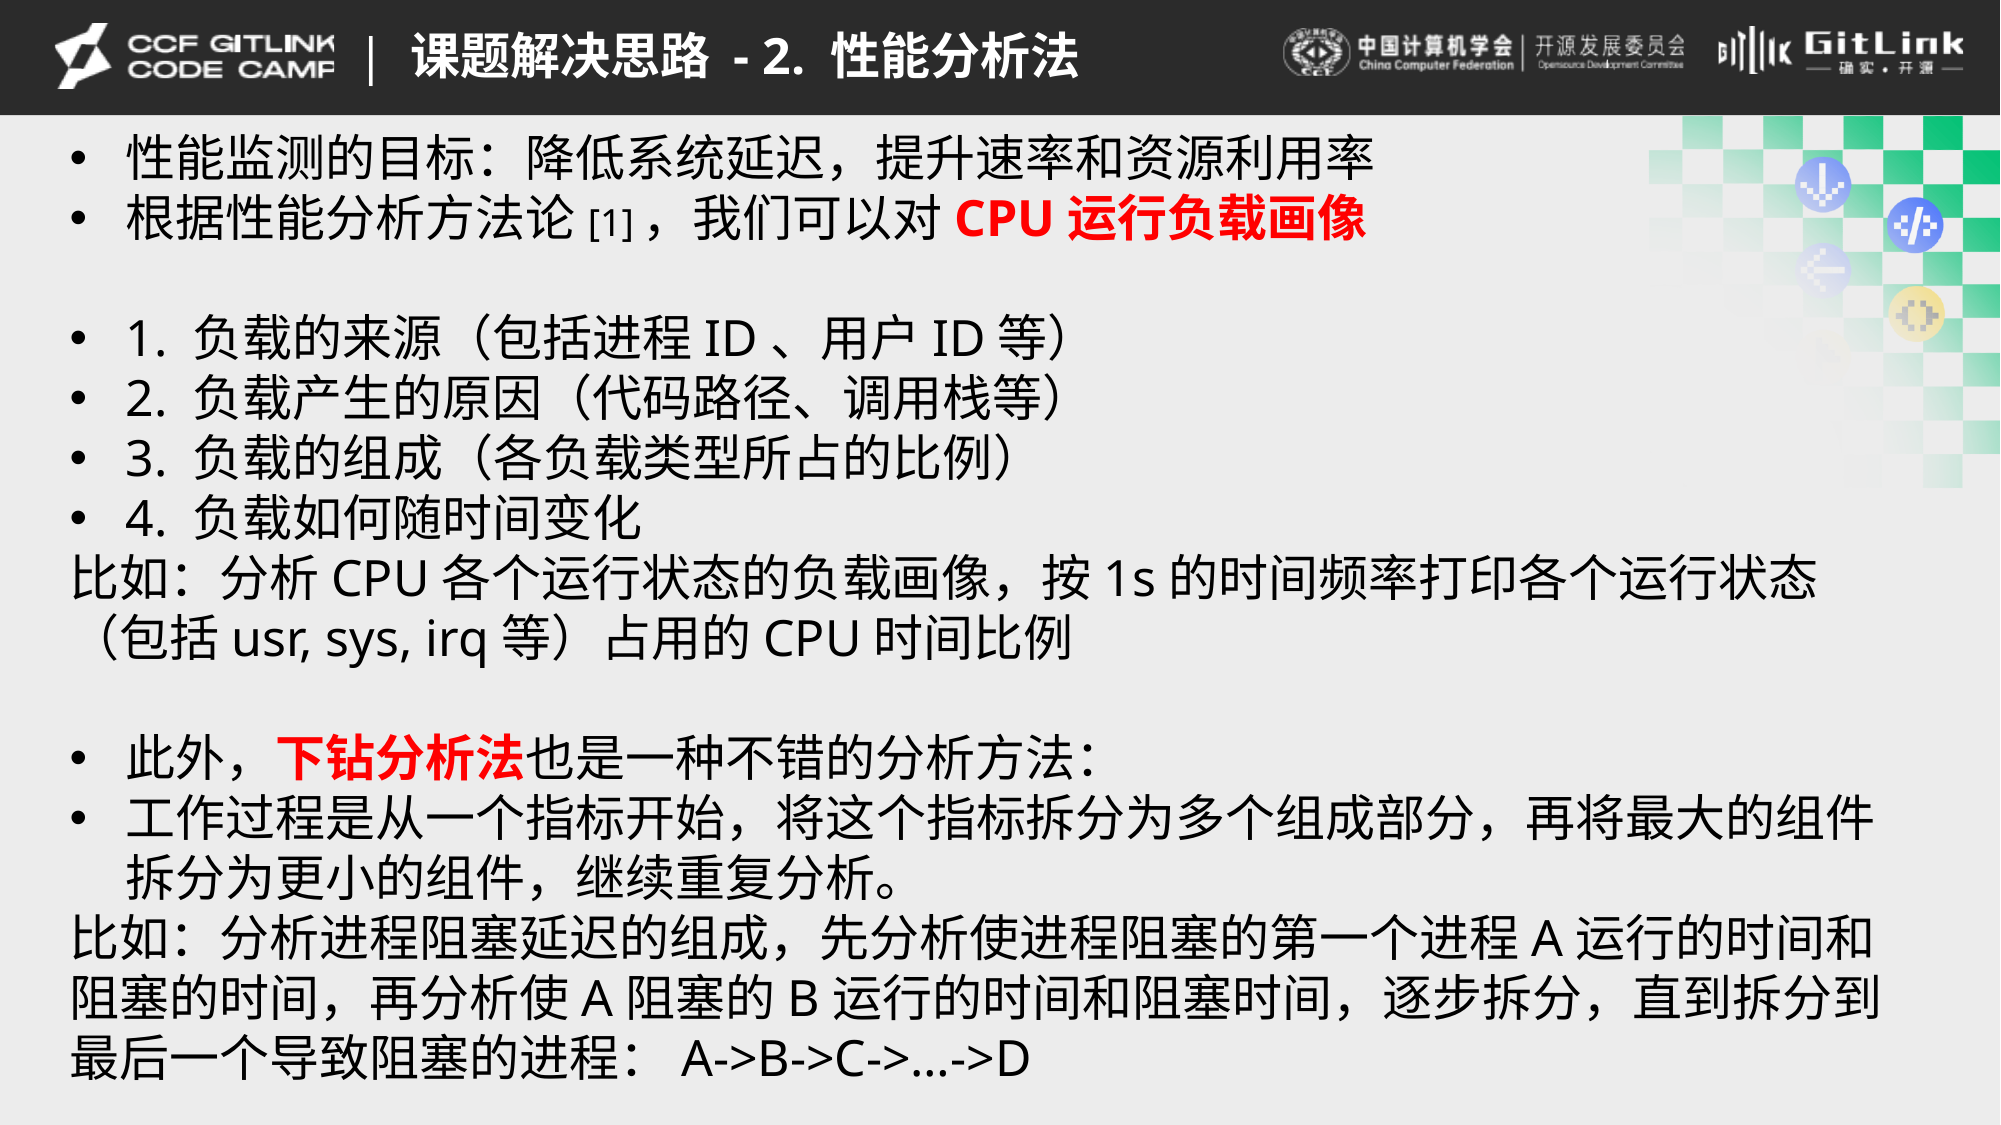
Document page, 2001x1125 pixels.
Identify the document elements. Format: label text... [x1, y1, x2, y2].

picture [54, 23, 335, 89]
text_box [1887, 0, 2000, 56]
text_box | 课题解决思路 - 2. 性能分析法 [343, 17, 1201, 92]
text_box 性能监测的目标：降低系统延迟，提升速率和资源利用率 根据性能分析方法论[1]，我们可以对CPU运行负载画像 1. 负载的来源（包括进程ID、用户ID等） 2. 负载产生的原因（代码路径、调用栈等） 3. 负载的组成（各负载类型所占的比例） 4. 负载如何随时间变化 比如：分析CPU各个运行状态的负载画像，按1s的时间频率打印各个运行状态（包括usr, sys, irq等）占用的CPU时间比例 此外，下钻分析法也是一种不错的分析方法： 工作过程是从一个指标开始，将这个指标拆分为多个组成部分，再将最大的组件拆分为更小的组件，继续重复分析。 比如：分析进程阻塞延迟的组成，先分析使进程阻塞的第一个进程A运行的时间和阻塞的时间，再分析使A阻塞的B运行的时间和阻塞时间，逐步拆分，直到拆分到最后一个导致阻塞的进程：A->B->C->…->D [54, 119, 1908, 1095]
text_box [0, 0, 1797, 116]
picture [1283, 0, 2000, 578]
